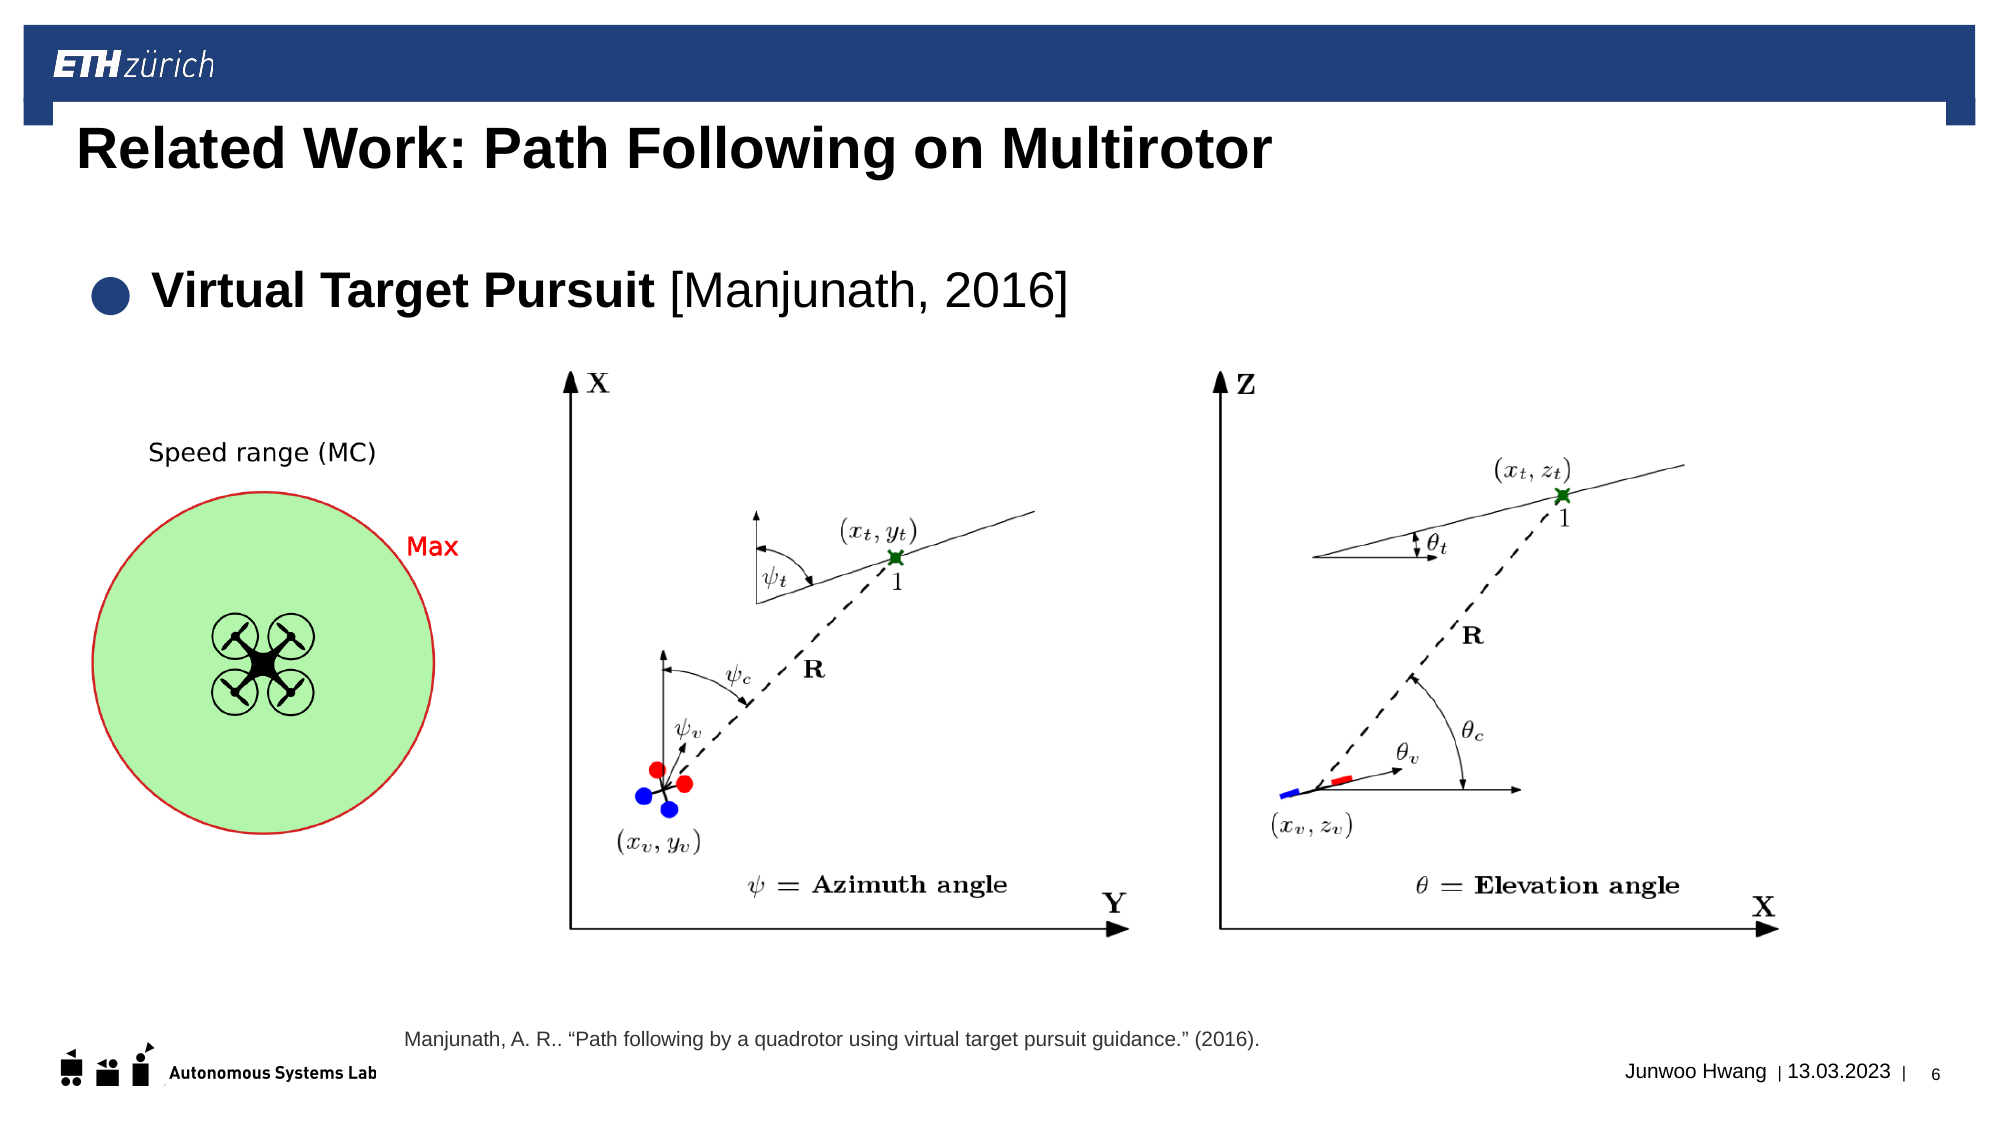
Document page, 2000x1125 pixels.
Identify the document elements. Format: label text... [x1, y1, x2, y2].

slide_number ‹#› [1906, 1034, 1966, 1112]
title Related Work: Path Following on Multirotor [53, 101, 1946, 262]
picture [60, 1042, 376, 1089]
list Virtual Target Pursuit [Manjunath, 2016] [53, 262, 1946, 948]
picture [546, 354, 1790, 948]
text_box Manjunath, A. R.. “Path following by a quadrotor using virtual target pursuit guidance.” (2016). [389, 1012, 1828, 1063]
picture [78, 427, 465, 847]
picture [53, 50, 213, 77]
